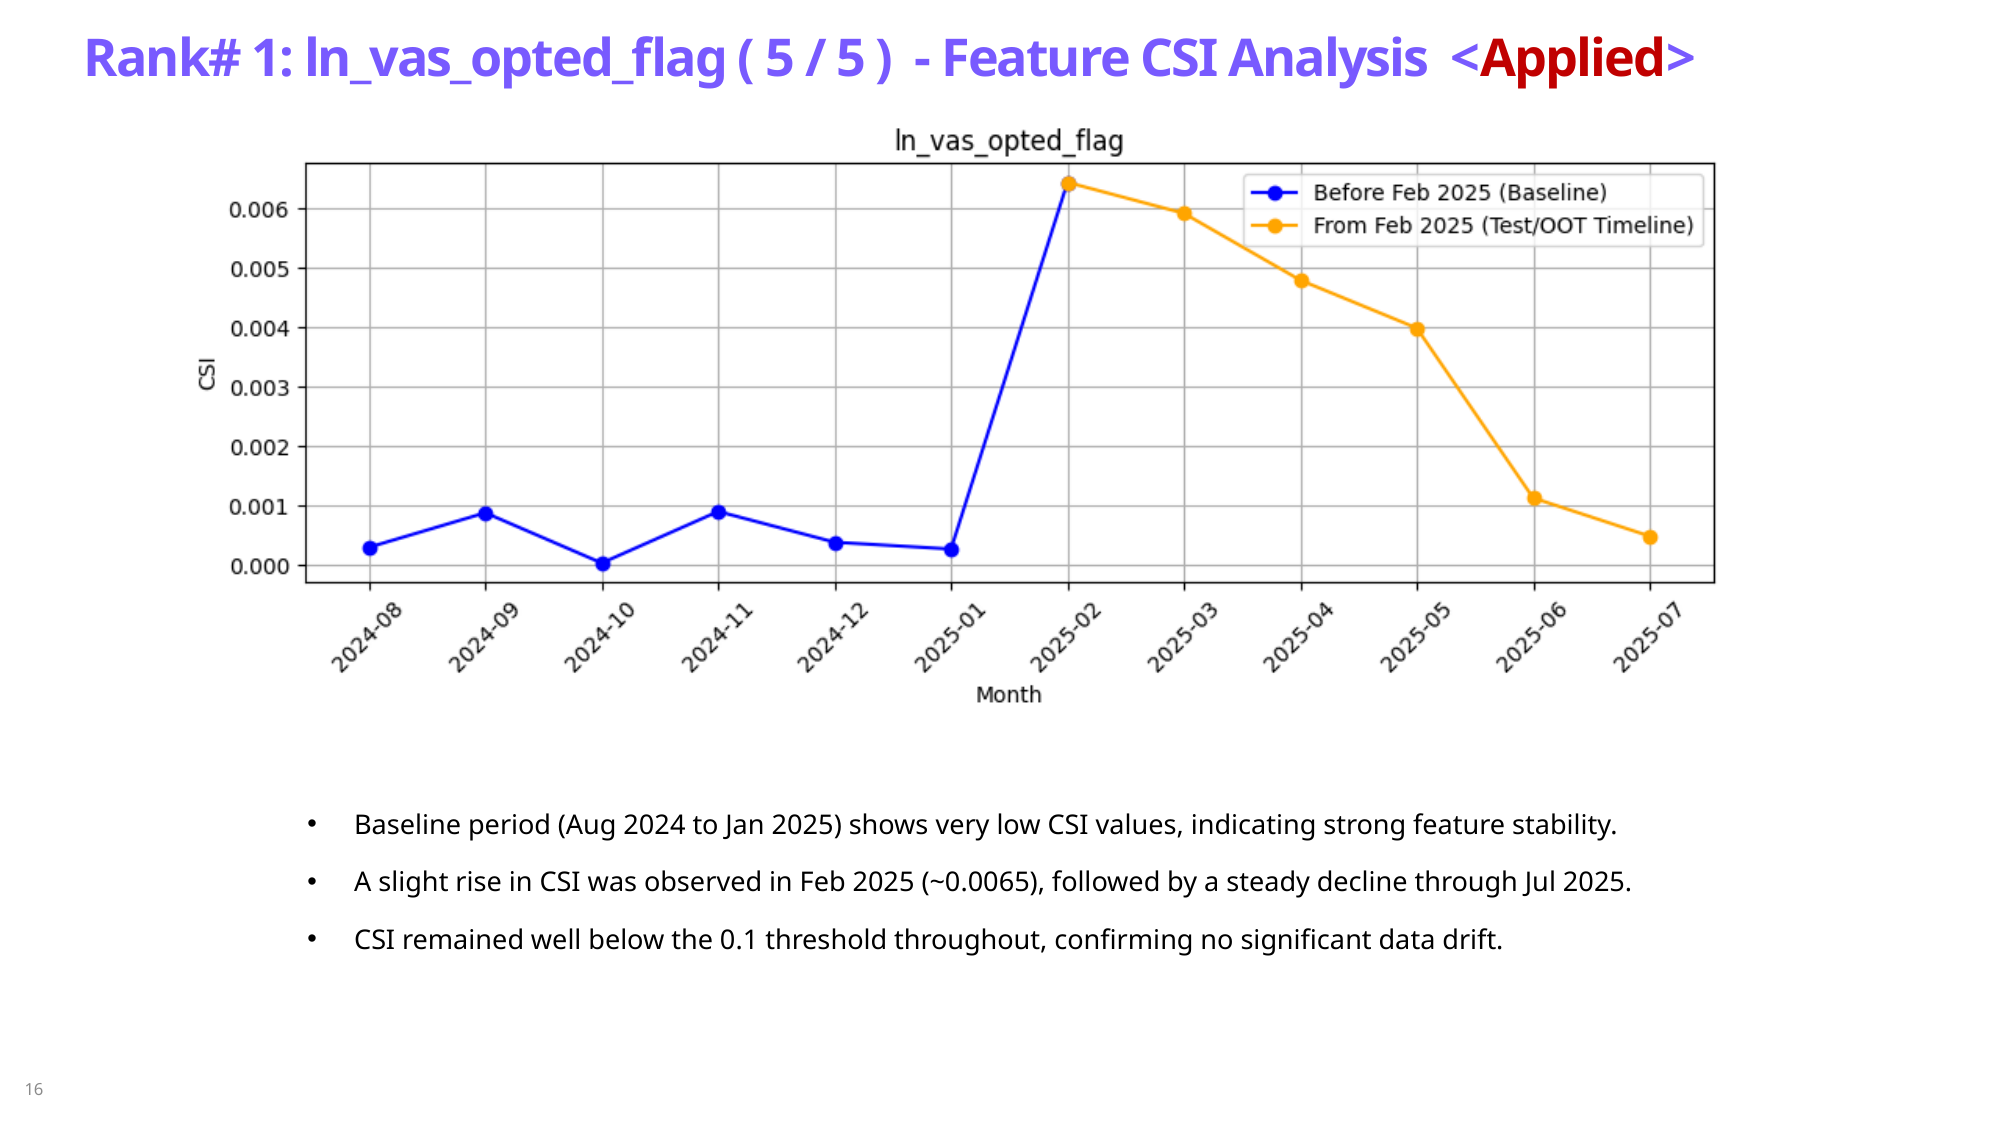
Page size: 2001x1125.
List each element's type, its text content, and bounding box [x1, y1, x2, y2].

picture [182, 113, 1728, 723]
title Rank# 1: ln_vas_opted_flag ( 5 / 5 ) - Feature CSI Analysis <Applied> [83, 18, 1867, 95]
slide_number 16 [24, 1079, 463, 1118]
text_box Baseline period (Aug 2024 to Jan 2025) shows very low CSI values, indicating strong feature stability. A slight rise in CSI was observed in Feb 2025 (~0.0065), followed by a steady decline through Jul 2025. CSI remained well below the 0.1 threshold throughout, confirming no significant data drift. [292, 799, 1658, 963]
